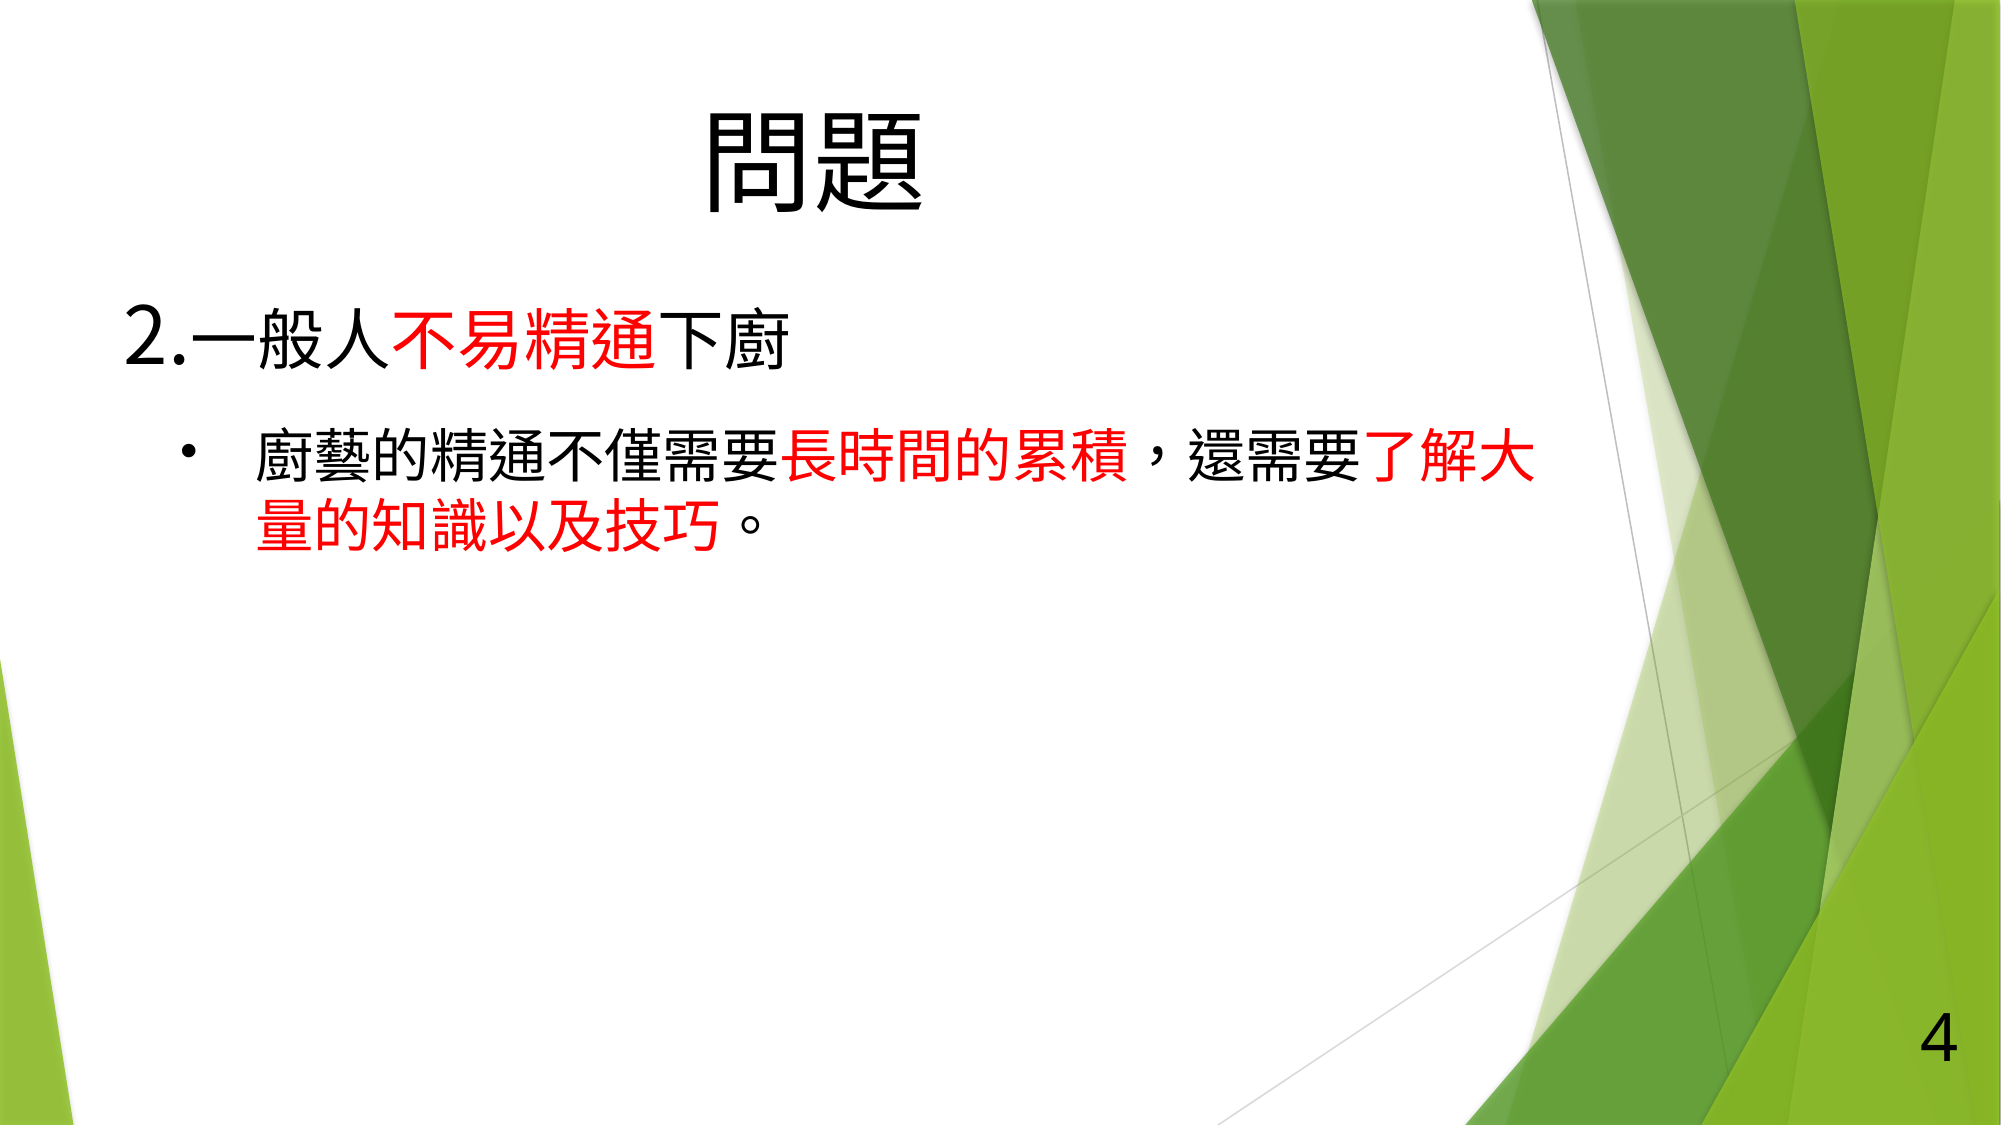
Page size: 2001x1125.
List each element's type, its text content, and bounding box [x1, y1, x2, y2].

slide_number 4 [1842, 1010, 1974, 1071]
title 問題 [107, 50, 1519, 267]
list 一般人不易精通下廚 廚藝的精通不僅需要長時間的累積，還需要了解大量的知識以及技巧。 [108, 290, 1555, 927]
footer [1462, 1014, 1793, 1075]
